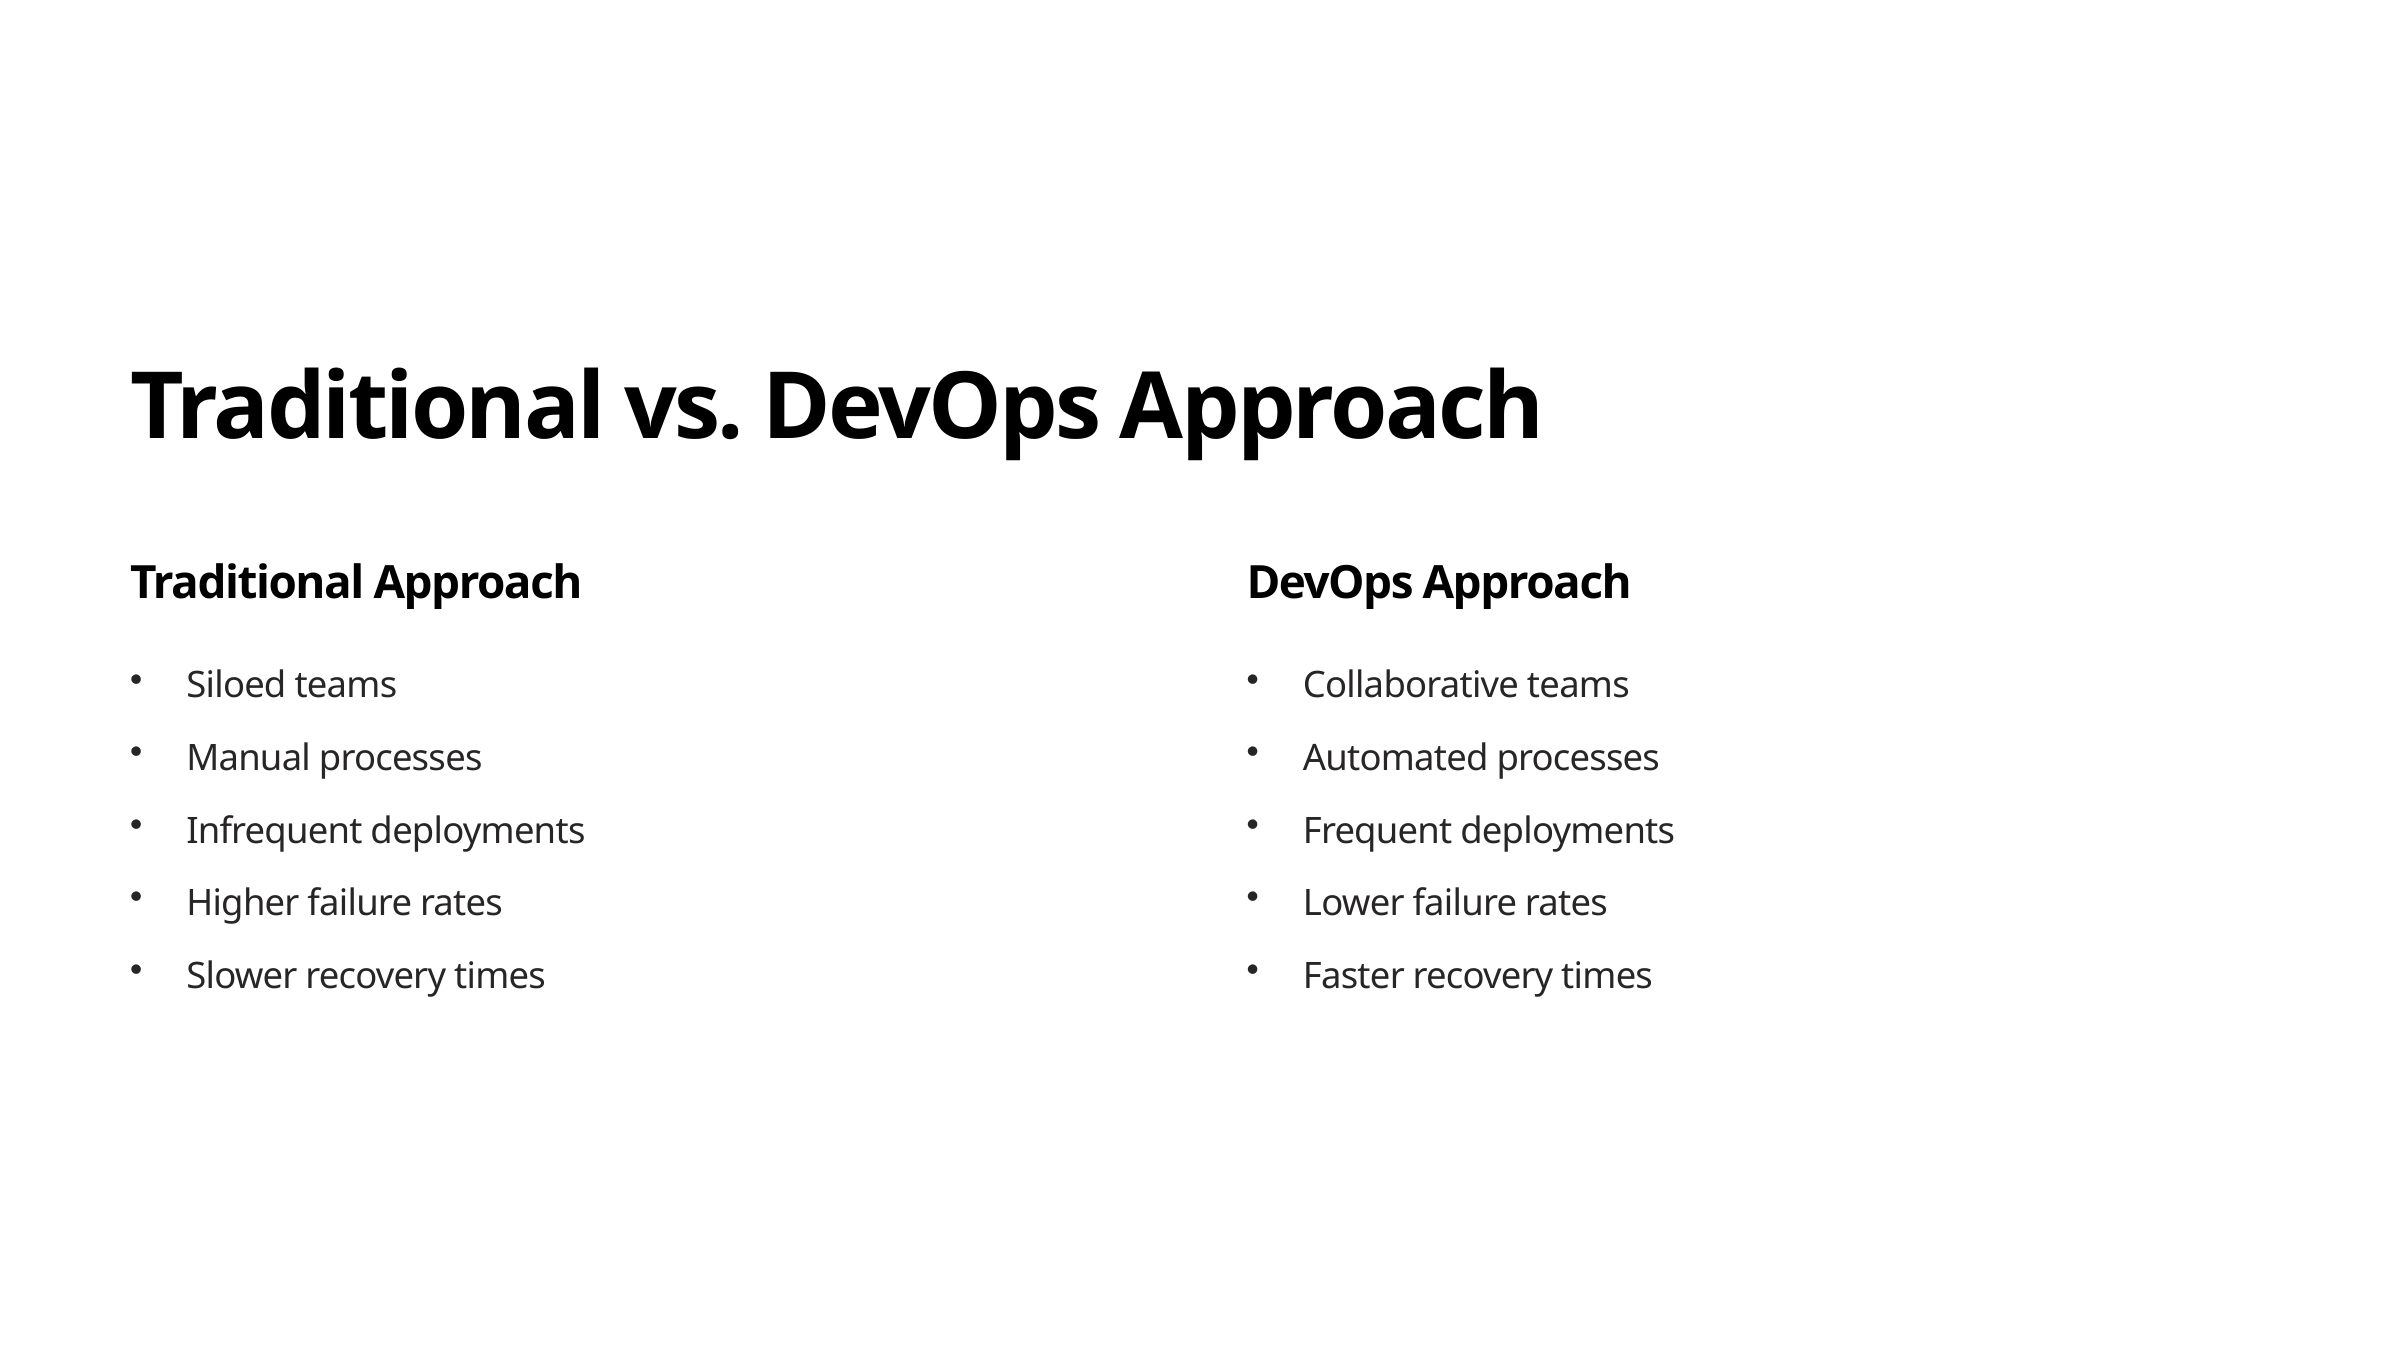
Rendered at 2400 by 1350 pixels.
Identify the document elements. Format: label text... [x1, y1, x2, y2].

text_box Traditional Approach [130, 550, 596, 609]
text_box Infrequent deployments [130, 790, 1155, 851]
text_box Collaborative teams [1246, 645, 2271, 706]
text_box Frequent deployments [1246, 790, 2271, 851]
text_box Slower recovery times [130, 936, 1155, 996]
text_box Faster recovery times [1246, 936, 2271, 996]
text_box Lower failure rates [1246, 863, 2271, 923]
text_box Automated processes [1246, 718, 2271, 778]
text_box DevOps Approach [1246, 550, 1712, 609]
text_box Higher failure rates [130, 863, 1155, 923]
text_box Siloed teams [130, 645, 1155, 706]
text_box Traditional vs. DevOps Approach [130, 341, 1537, 458]
text_box Manual processes [130, 718, 1155, 778]
